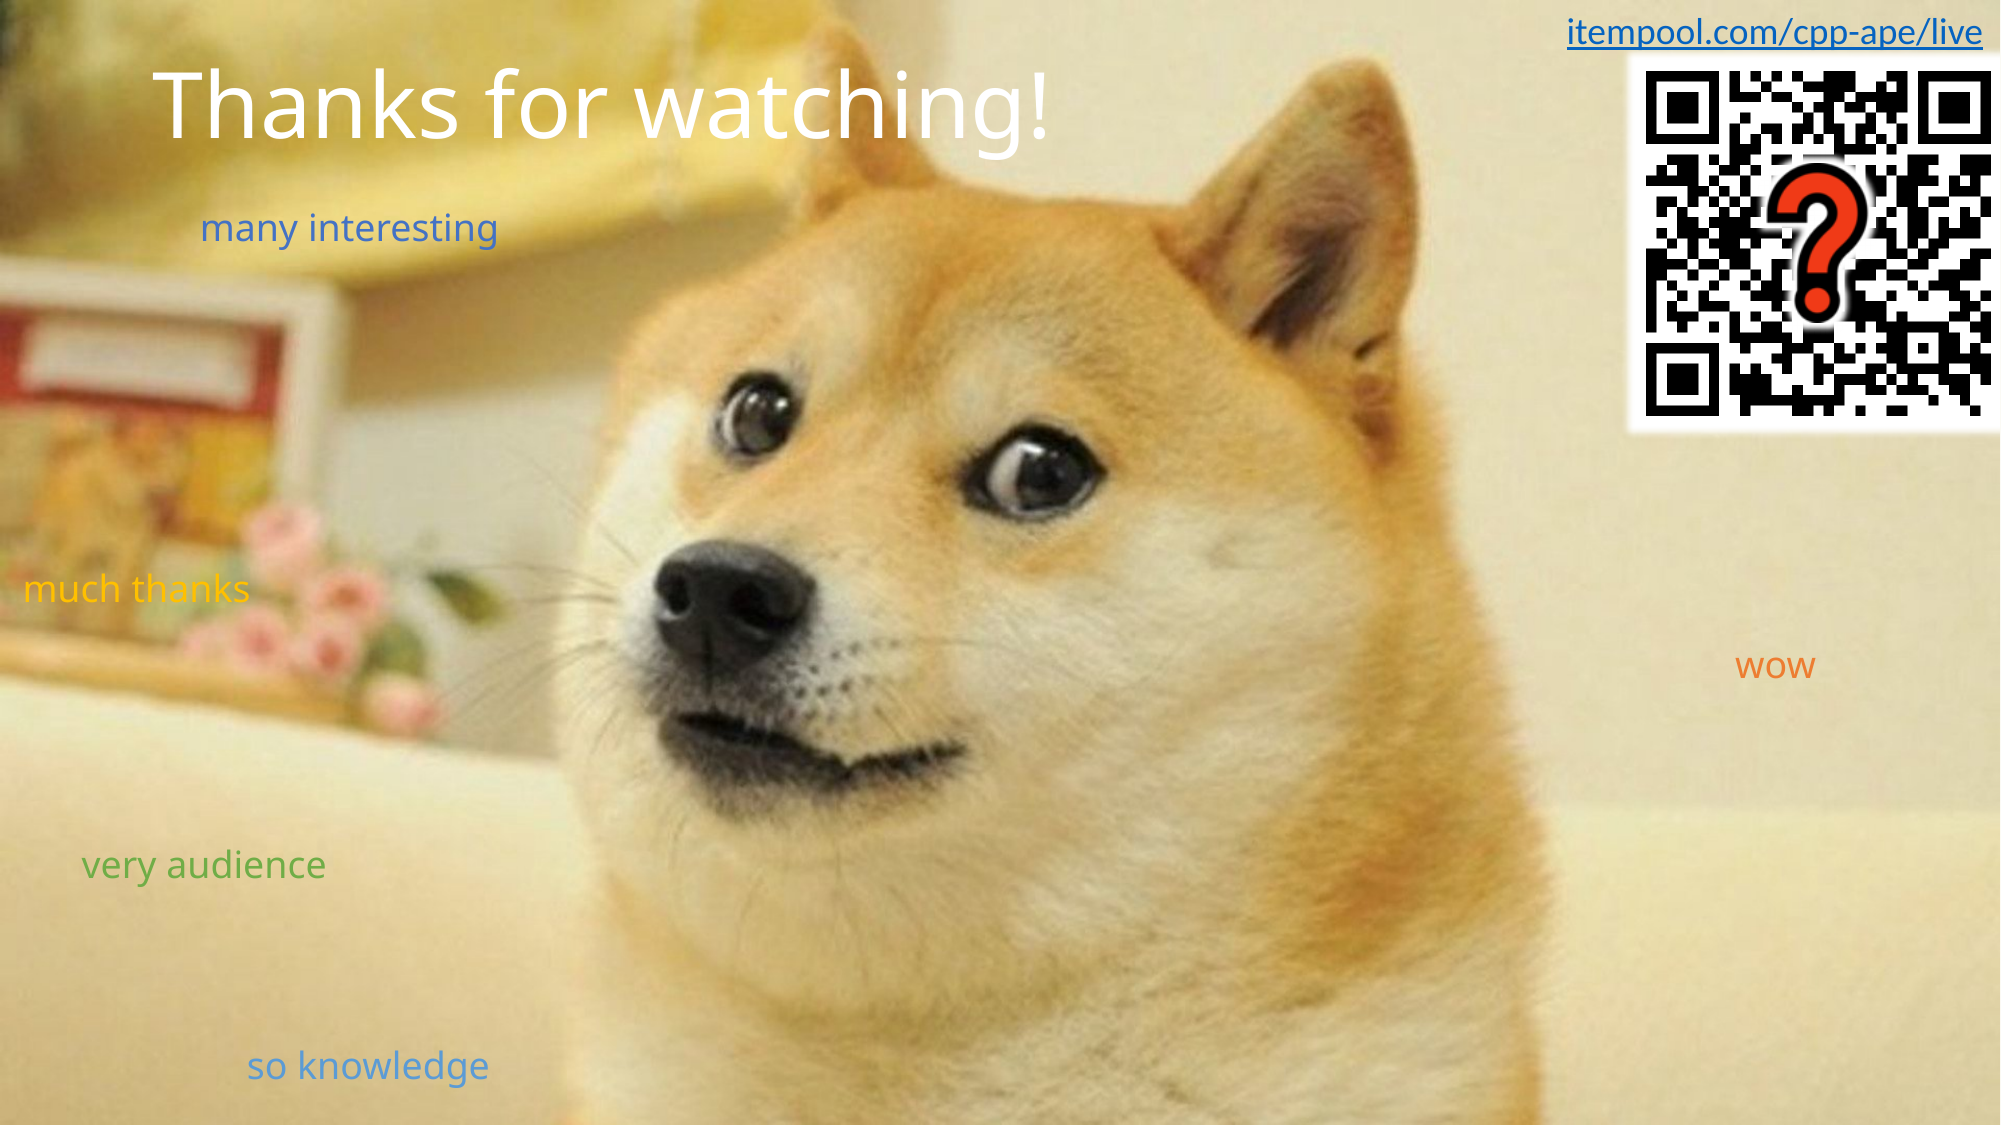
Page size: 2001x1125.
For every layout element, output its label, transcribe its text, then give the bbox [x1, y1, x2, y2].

text_box much thanks [7, 557, 398, 617]
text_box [1635, 60, 2000, 426]
text_box wow [1720, 633, 1863, 694]
title Thanks for watching! [137, 0, 1622, 218]
text_box many interesting [184, 196, 575, 257]
text_box itempool.com/cpp-ape/live [1551, 0, 2000, 60]
text_box so knowledge [232, 1034, 622, 1095]
picture [0, 0, 2001, 1125]
text_box very audience [66, 834, 457, 894]
